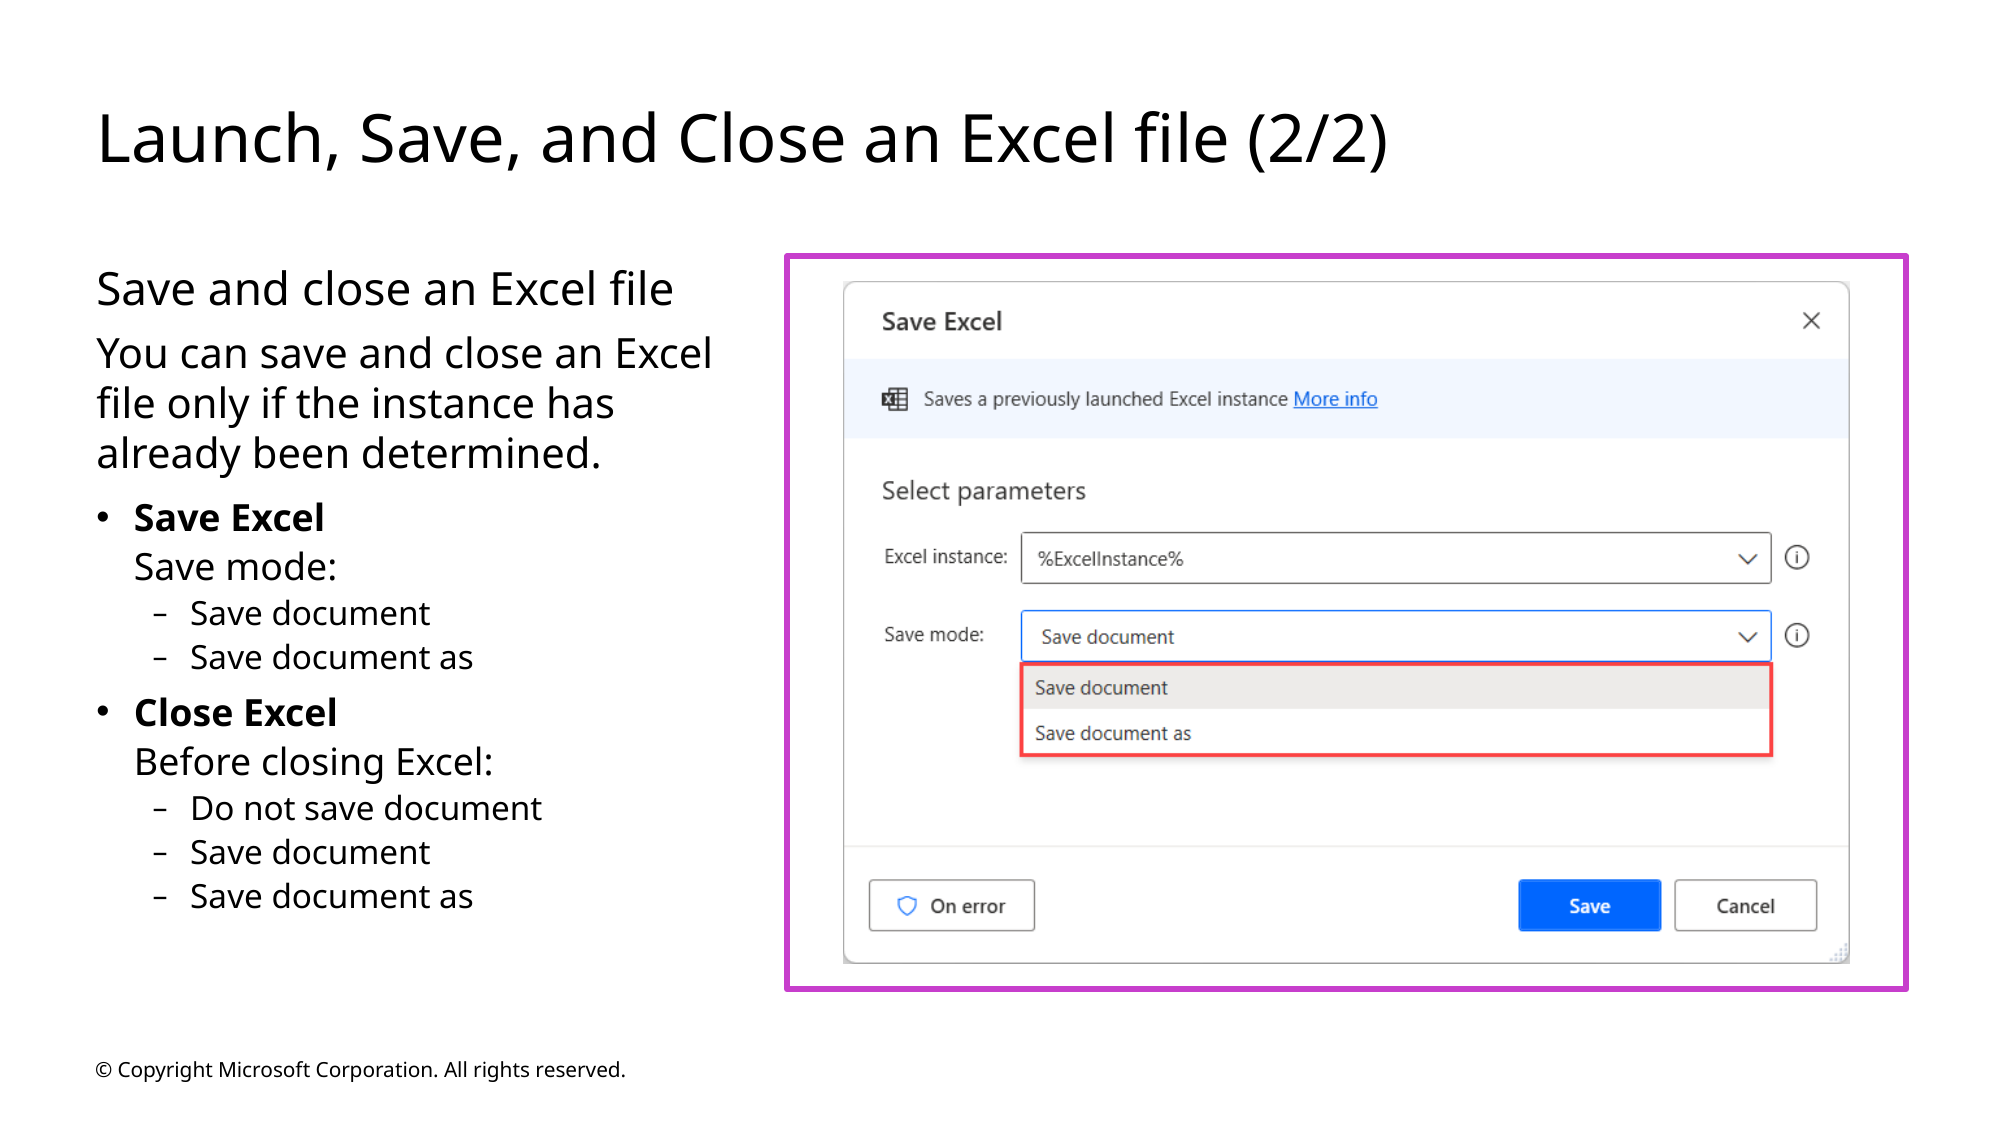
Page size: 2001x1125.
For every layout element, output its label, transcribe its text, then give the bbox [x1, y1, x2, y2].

text_box Save and close an Excel file You can save and close an Excel file only if the instance has already been determined. Save Excel Save mode: Save document Save document as Close Excel Before closing Excel: Do not save document Save document Save document as [96, 259, 767, 916]
title Launch, Save, and Close an Excel file (2/2) [96, 96, 1909, 177]
picture [790, 259, 1904, 987]
